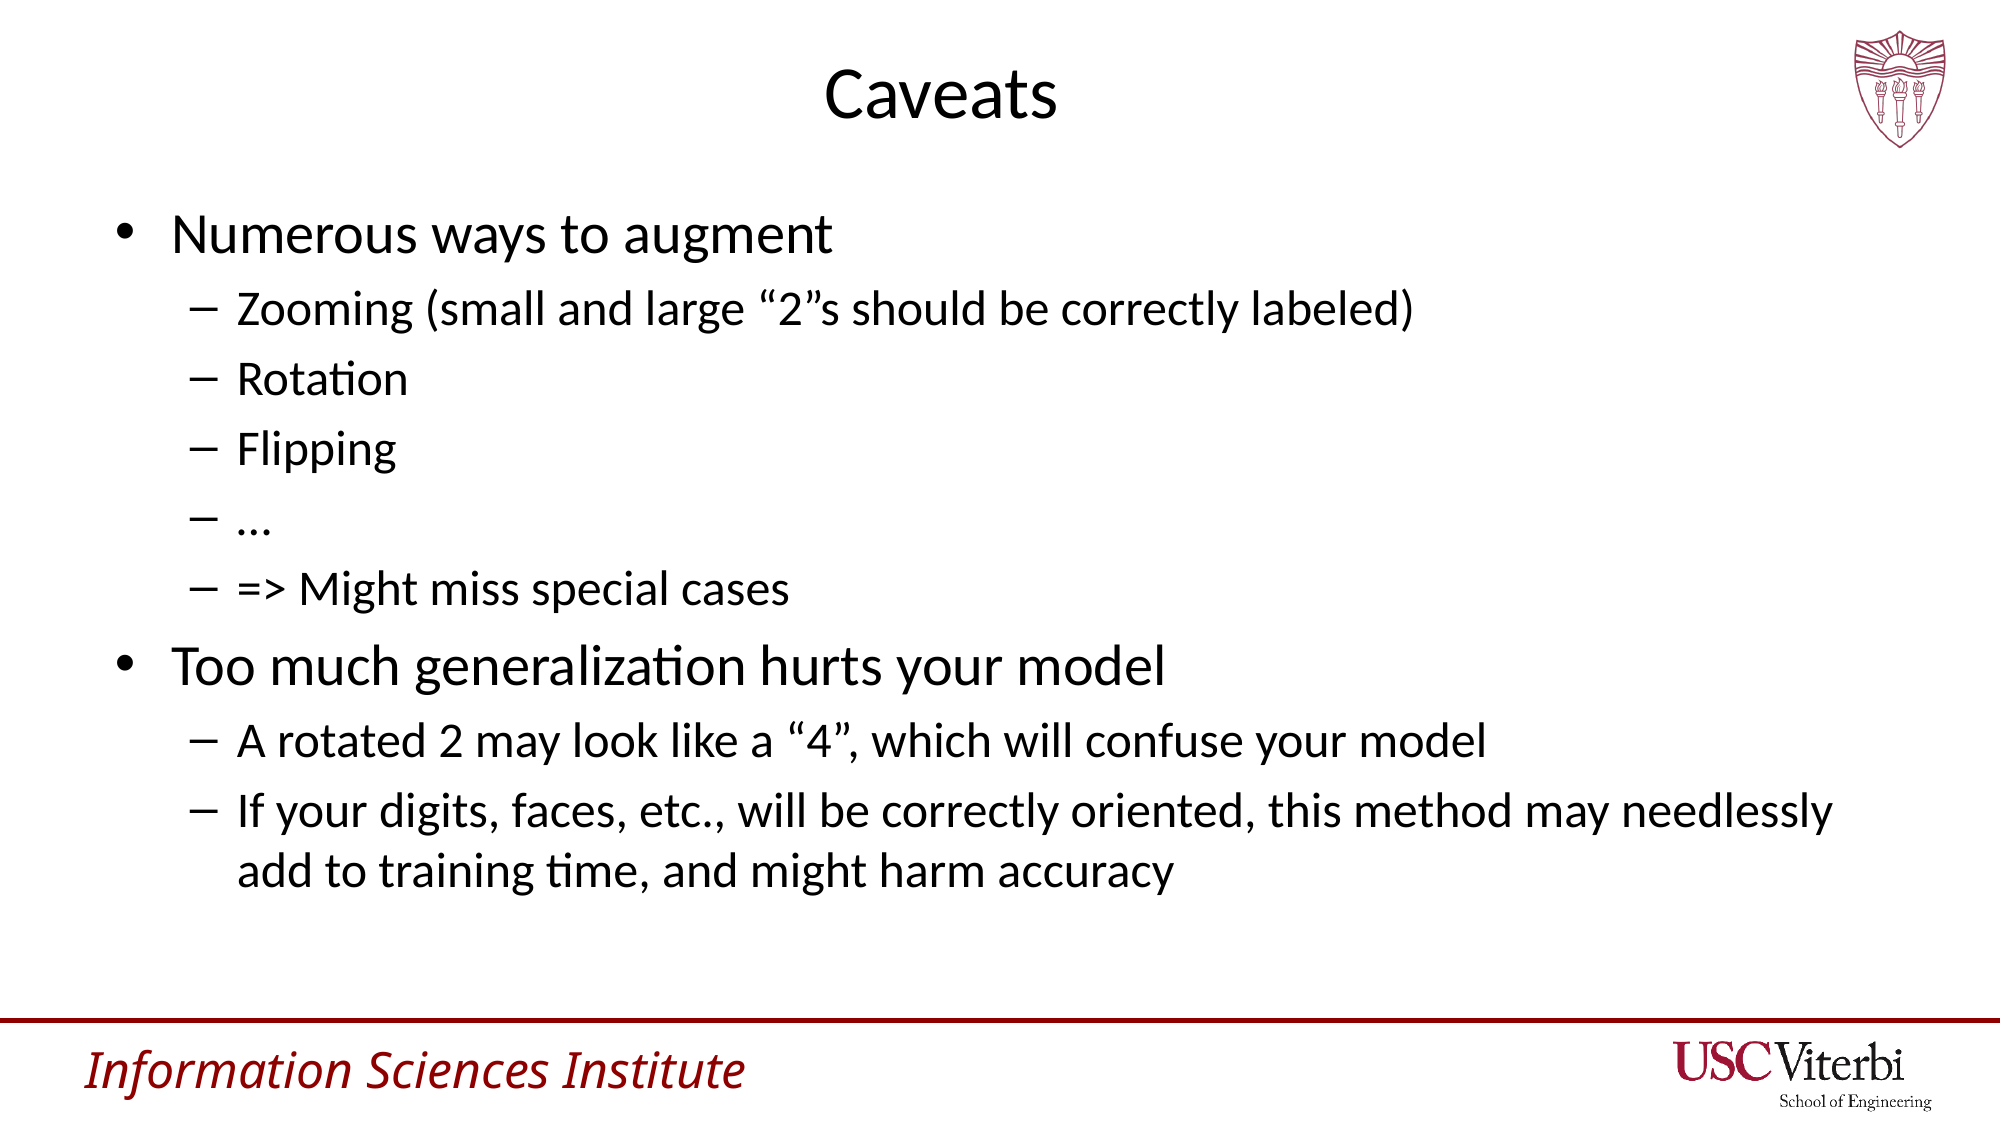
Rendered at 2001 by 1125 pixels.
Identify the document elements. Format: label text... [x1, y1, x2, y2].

title Caveats [99, 35, 1783, 141]
picture [1641, 1027, 1964, 1118]
list Numerous ways to augment Zooming (small and large “2”s should be correctly labeled) Rotation Flipping … => Might miss special cases Too much generalization hurts your model A rotated 2 may look like a “4”, which will confuse your model If your digits, faces, etc., will be correctly oriented, this method may needlessly add to training time, and might harm accuracy [99, 187, 1902, 1005]
